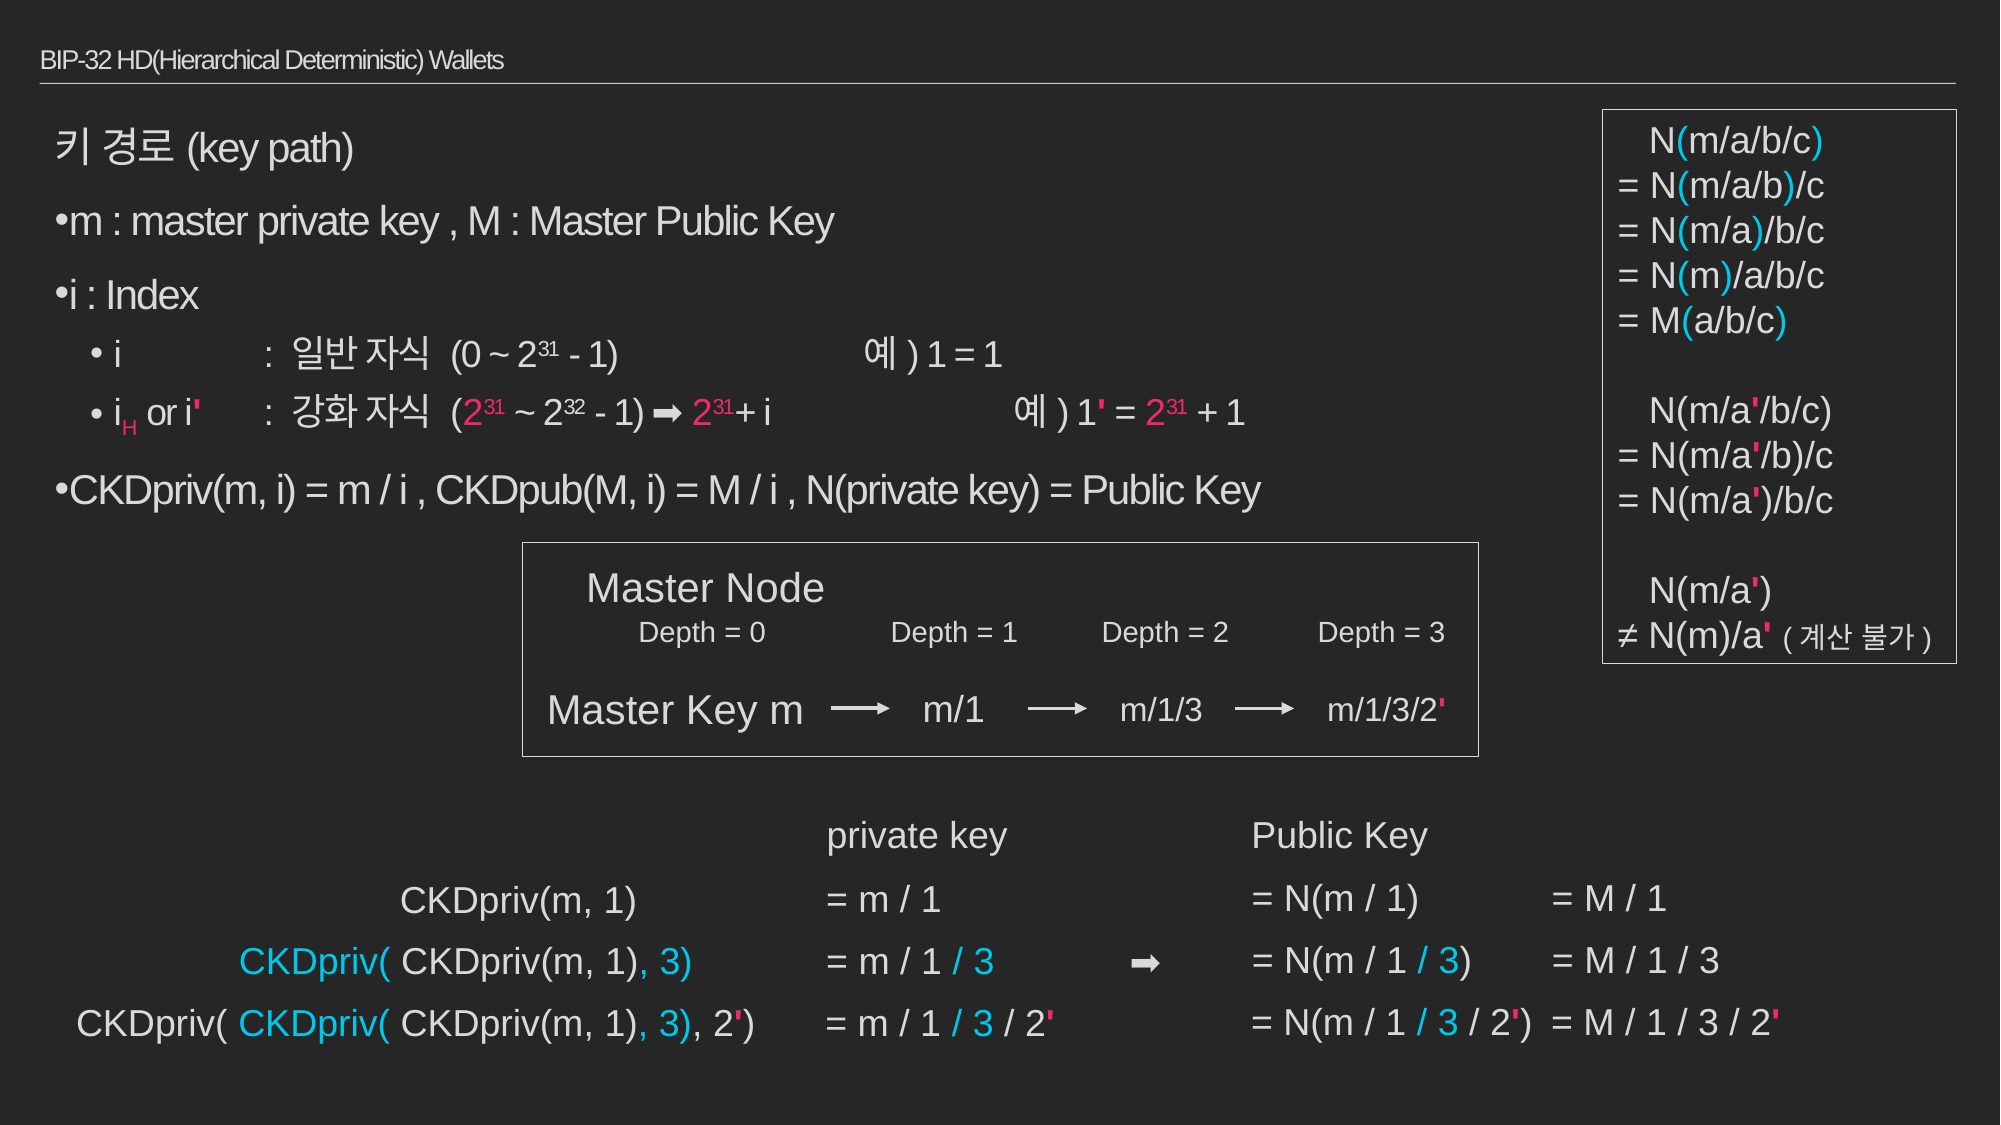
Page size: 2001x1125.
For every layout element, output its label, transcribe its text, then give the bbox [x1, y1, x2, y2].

text_box CKDpriv( CKDpriv( CKDpriv(m, 1), 3), 2') [61, 991, 771, 1051]
text_box = N(m / 1) = M / 1 [1236, 866, 1683, 927]
title BIP-32 HD(Hierarchical Deterministic) Wallets [39, 31, 1961, 84]
text_box = N(m / 1 / 3 / 2') = M / 1 / 3 / 2' [1236, 990, 1796, 1050]
list 키 경로(key path) m : master private key , M : Master Public Key i : Index i : 일반 자식 (0 ~ 231 - 1) 예) 1 = 1 iH or i' : 강화 자식 (231 ~ 232 - 1) ➡ 231+ i 예) 1' = 231 + 1 CKDpriv(m, i) = m / i , CKDpub(M, i) = M / i , N(private key) = Public Key [39, 110, 1957, 1100]
text_box = m / 1 / 3 / 2' [810, 991, 1070, 1051]
text_box ➡ [1114, 930, 1177, 991]
text_box = N(m / 1 / 3) = M / 1 / 3 [1237, 928, 1735, 989]
text_box Public Key [1236, 803, 1444, 864]
text_box N(m/a/b/c) = N(m/a/b)/c = N(m/a)/b/c = N(m)/a/b/c = M(a/b/c) N(m/a'/b/c) = N(m/a'/b)/c = N(m/a')/b/c N(m/a') ≠ N(m)/a' (계산 불가) [1602, 109, 1957, 664]
text_box CKDpriv( CKDpriv(m, 1), 3) [224, 929, 708, 990]
text_box private key [811, 803, 1023, 864]
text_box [521, 542, 1479, 757]
text_box CKDpriv(m, 1) [385, 869, 653, 929]
text_box = m / 1 / 3 [811, 929, 1010, 990]
text_box = m / 1 [811, 868, 957, 928]
